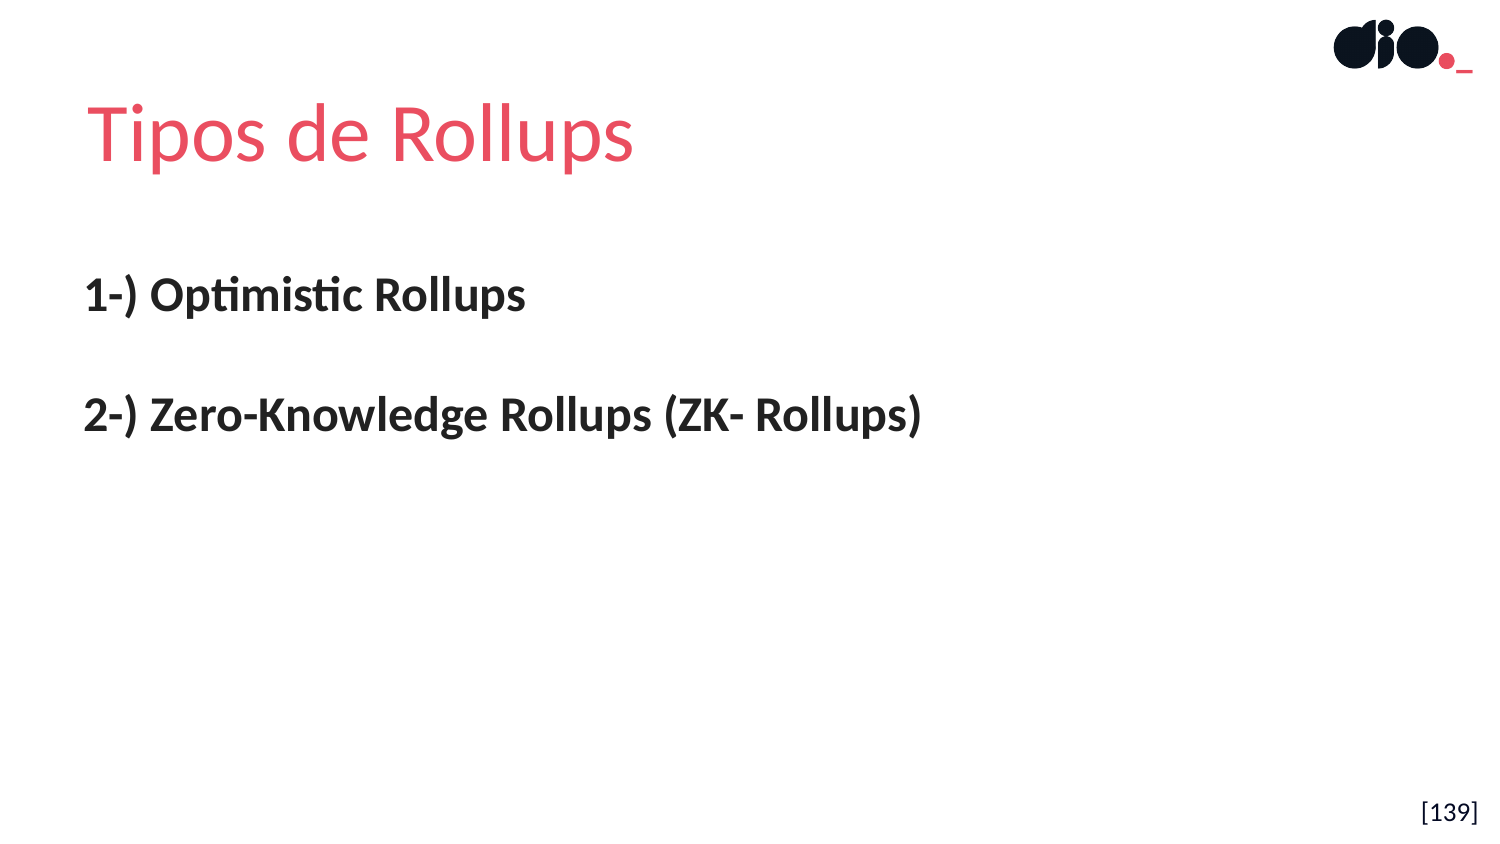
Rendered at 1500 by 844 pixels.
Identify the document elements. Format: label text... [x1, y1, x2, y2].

slide_number [139] [1403, 779, 1494, 844]
picture [1333, 19, 1473, 74]
text_box Tipos de Rollups [73, 70, 651, 186]
text_box 1-) Optimistic Rollups 2-) Zero-Knowledge Rollups (ZK- Rollups) [68, 254, 1180, 449]
